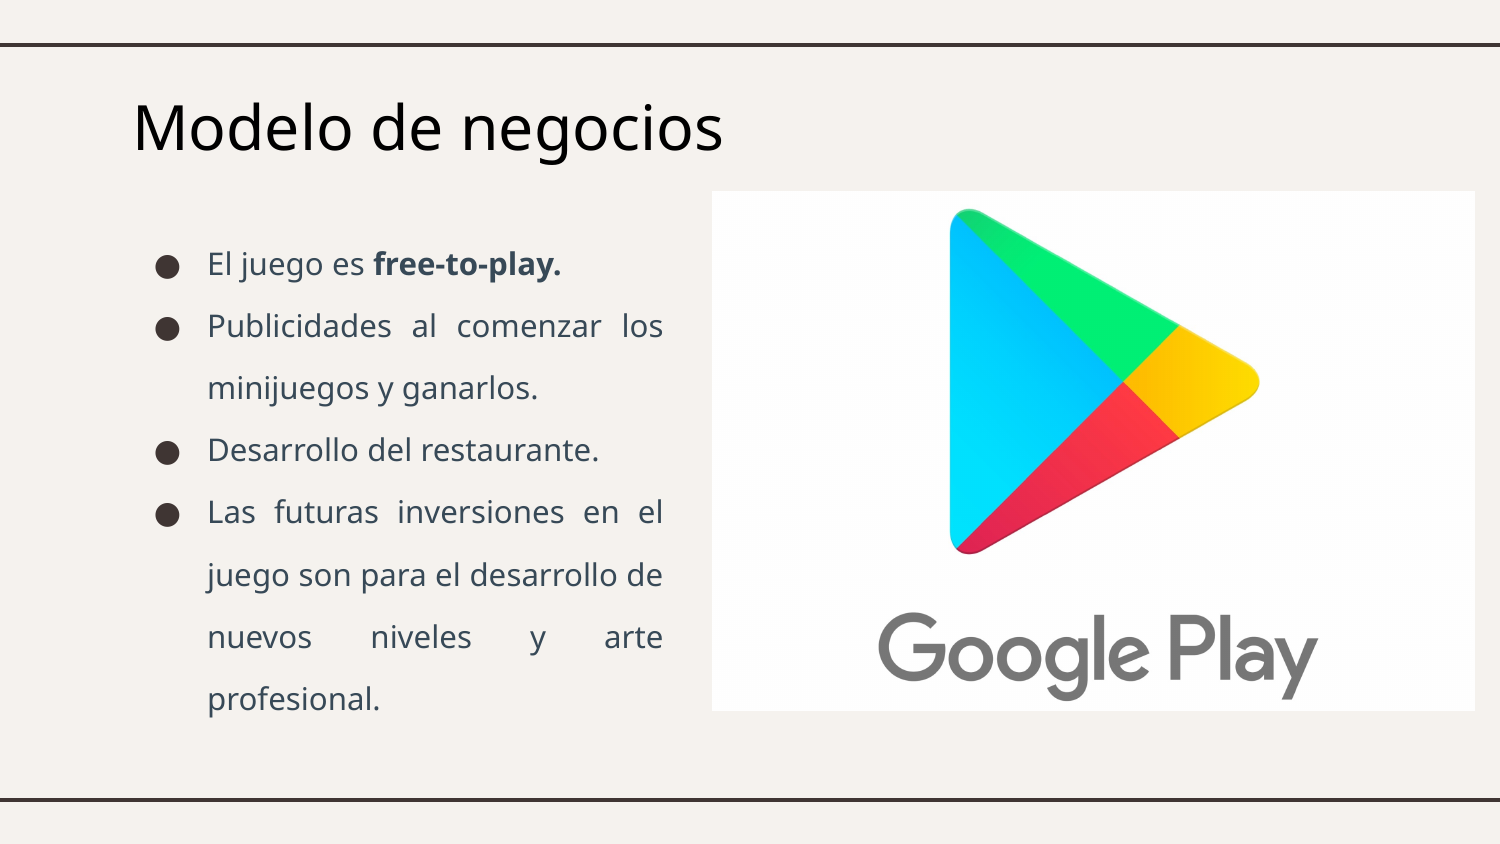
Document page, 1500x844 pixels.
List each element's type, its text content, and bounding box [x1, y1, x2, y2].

title Modelo de negocios [116, 72, 822, 167]
subtitle El juego es free-to-play. Publicidades al comenzar los minijuegos y ganarlos. Desarrollo del restaurante. Las futuras inversiones en el juego son para el desarrollo de nuevos niveles y arte profesional. [116, 204, 688, 711]
picture [712, 191, 1476, 712]
